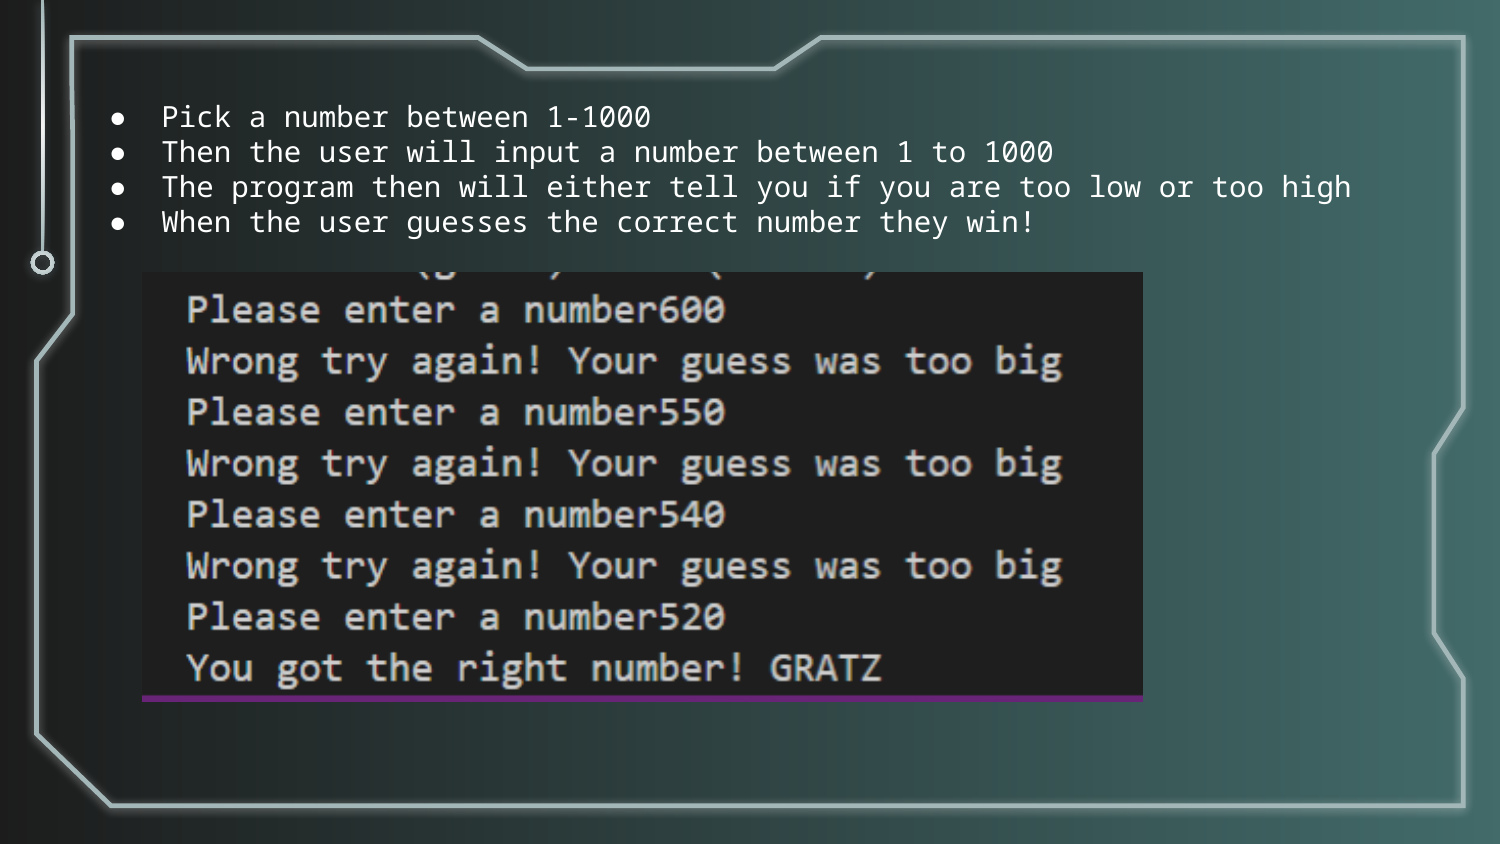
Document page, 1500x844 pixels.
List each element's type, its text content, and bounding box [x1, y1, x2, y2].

picture [141, 272, 1144, 702]
text_box Pick a number between 1-1000 Then the user will input a number between 1 to 1000 The program then will either tell you if you are too low or too high When the user guesses the correct number they win! [71, 83, 1473, 254]
